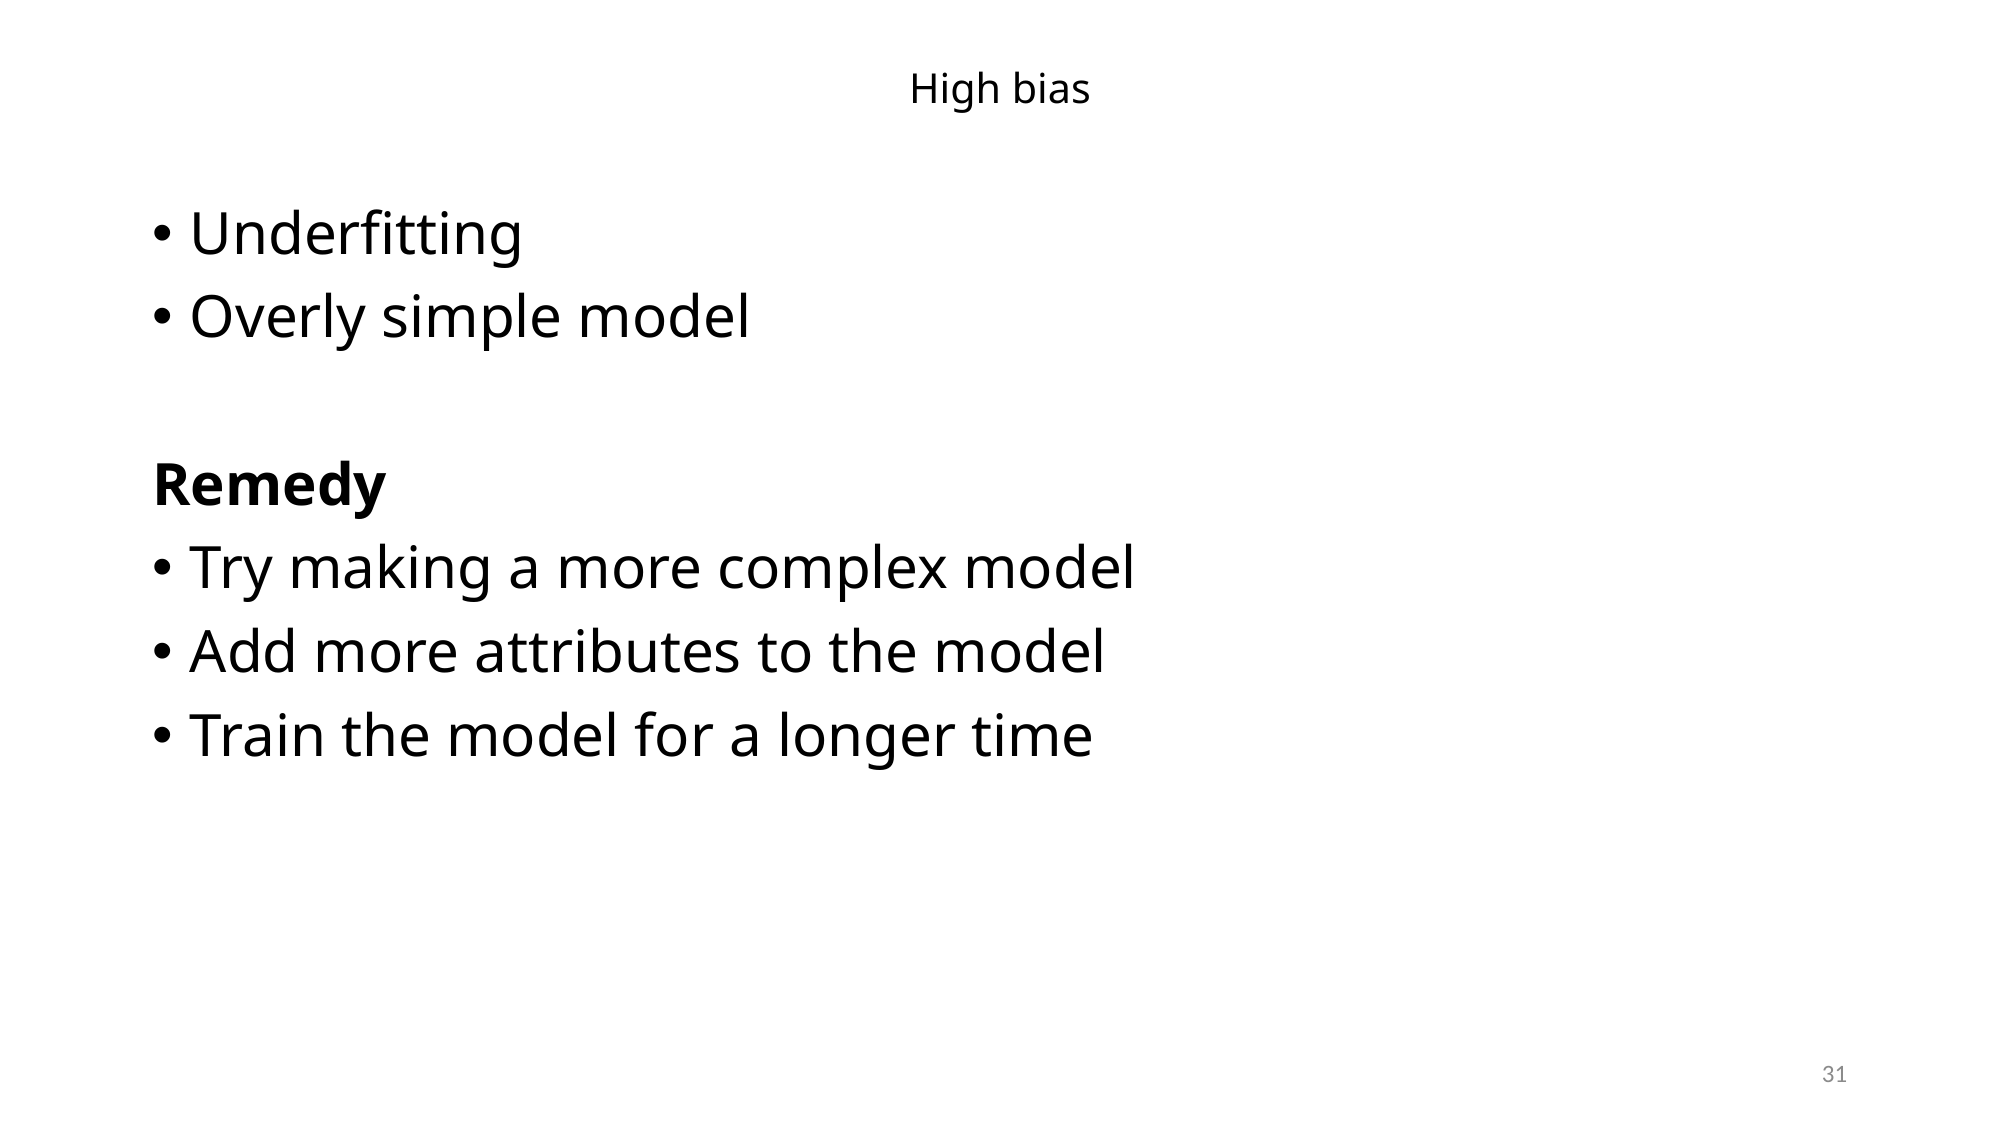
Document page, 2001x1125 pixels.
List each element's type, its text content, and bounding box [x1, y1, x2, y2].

title High bias [137, 59, 1863, 170]
list Underfitting Overly simple model Remedy Try making a more complex model Add more attributes to the model Train the model for a longer time [137, 196, 1863, 1014]
slide_number 31 [1412, 1042, 1863, 1103]
